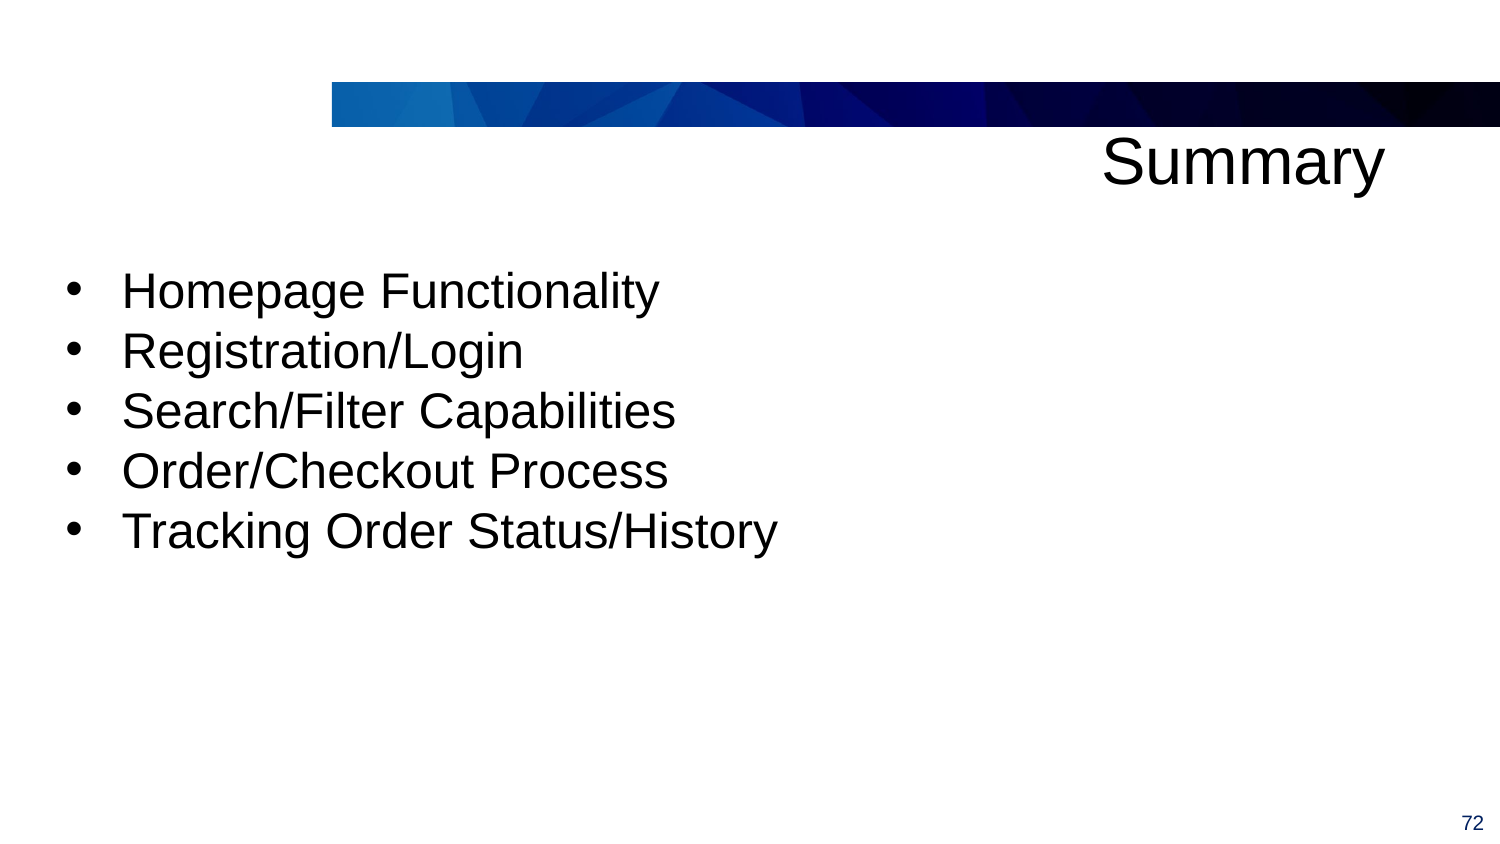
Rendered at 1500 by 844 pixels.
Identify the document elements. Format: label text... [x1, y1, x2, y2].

text_box Homepage Functionality Registration/Login Search/Filter Capabilities Order/Checkout Process Tracking Order Status/History [50, 250, 1326, 726]
text_box Summary [112, 105, 1387, 211]
picture [331, 82, 1500, 127]
